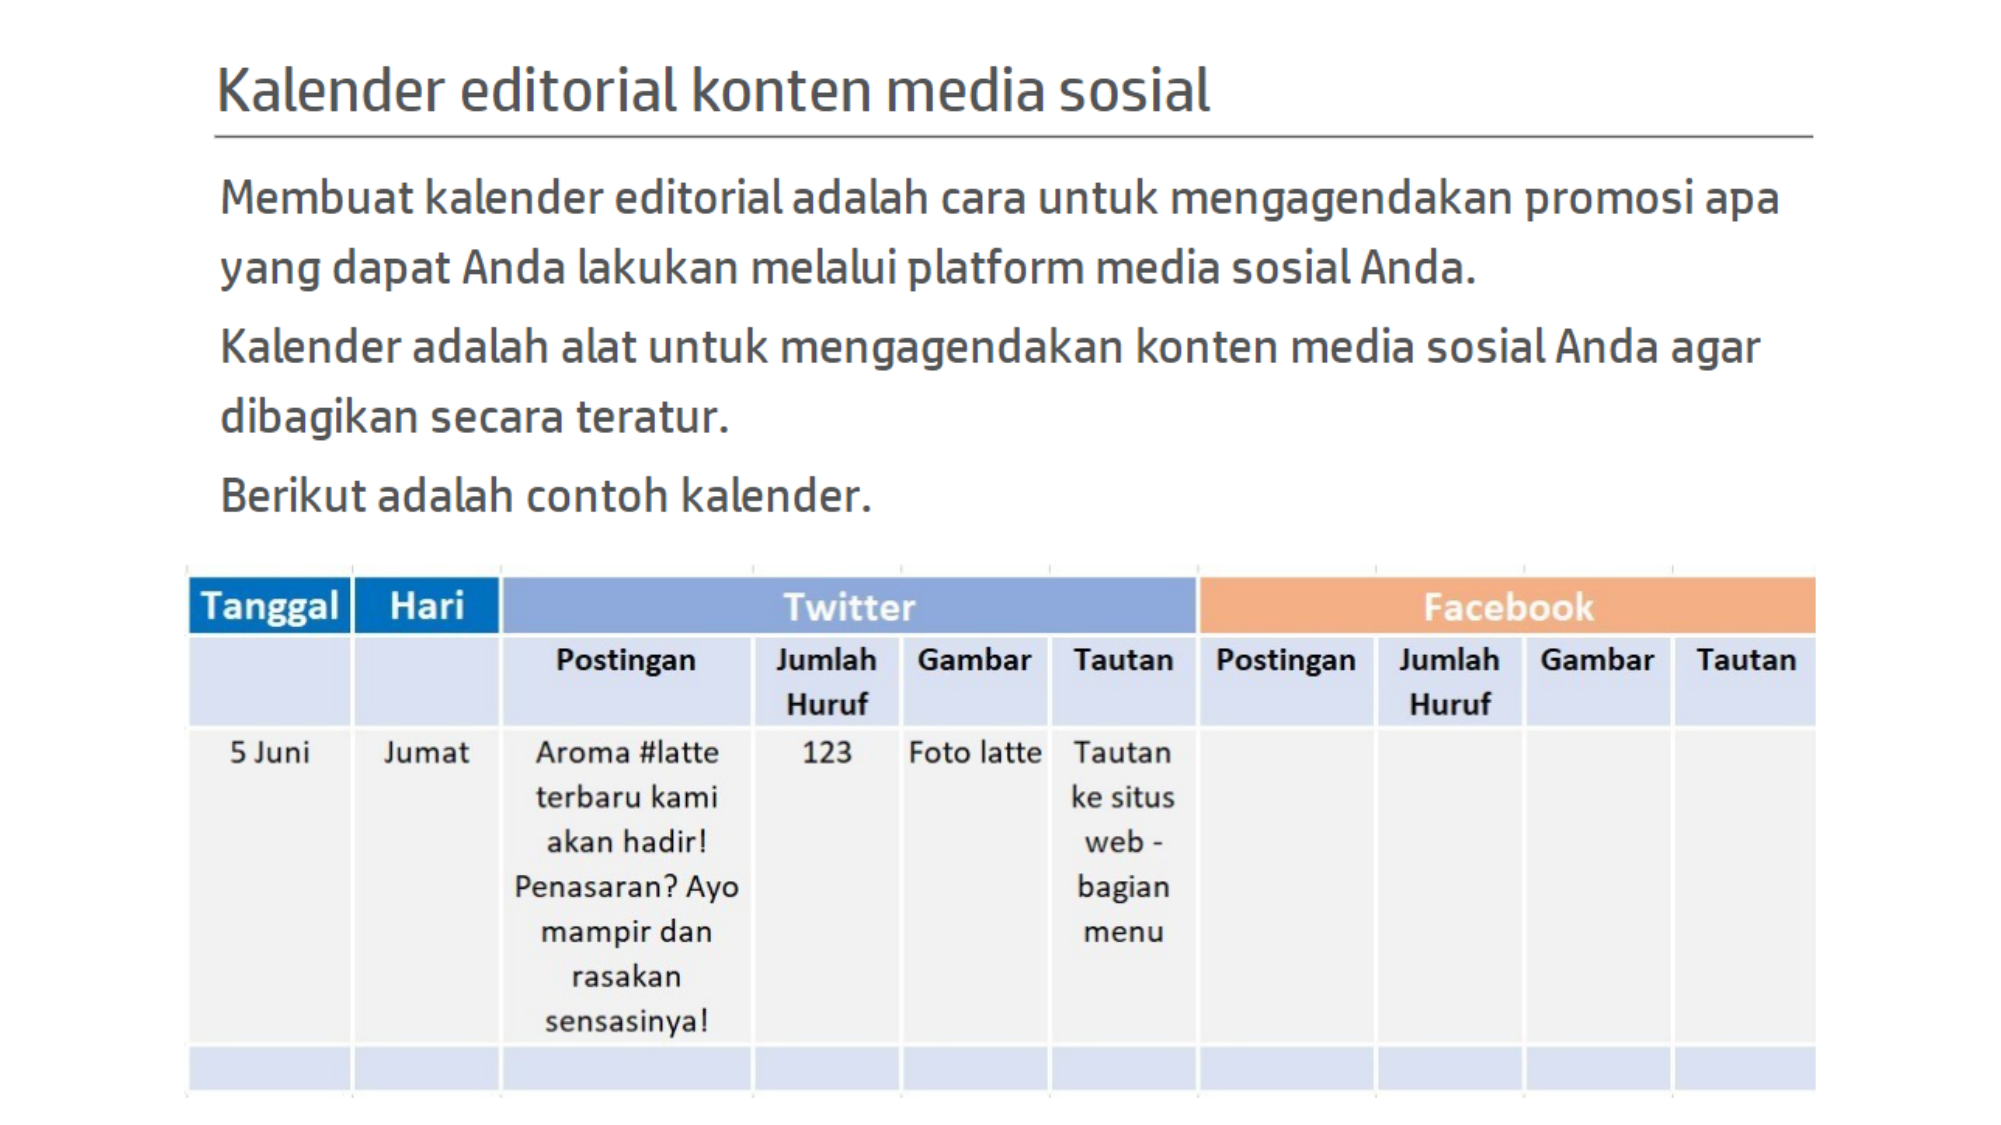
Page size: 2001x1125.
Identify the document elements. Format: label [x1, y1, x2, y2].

picture [184, 27, 1816, 1098]
